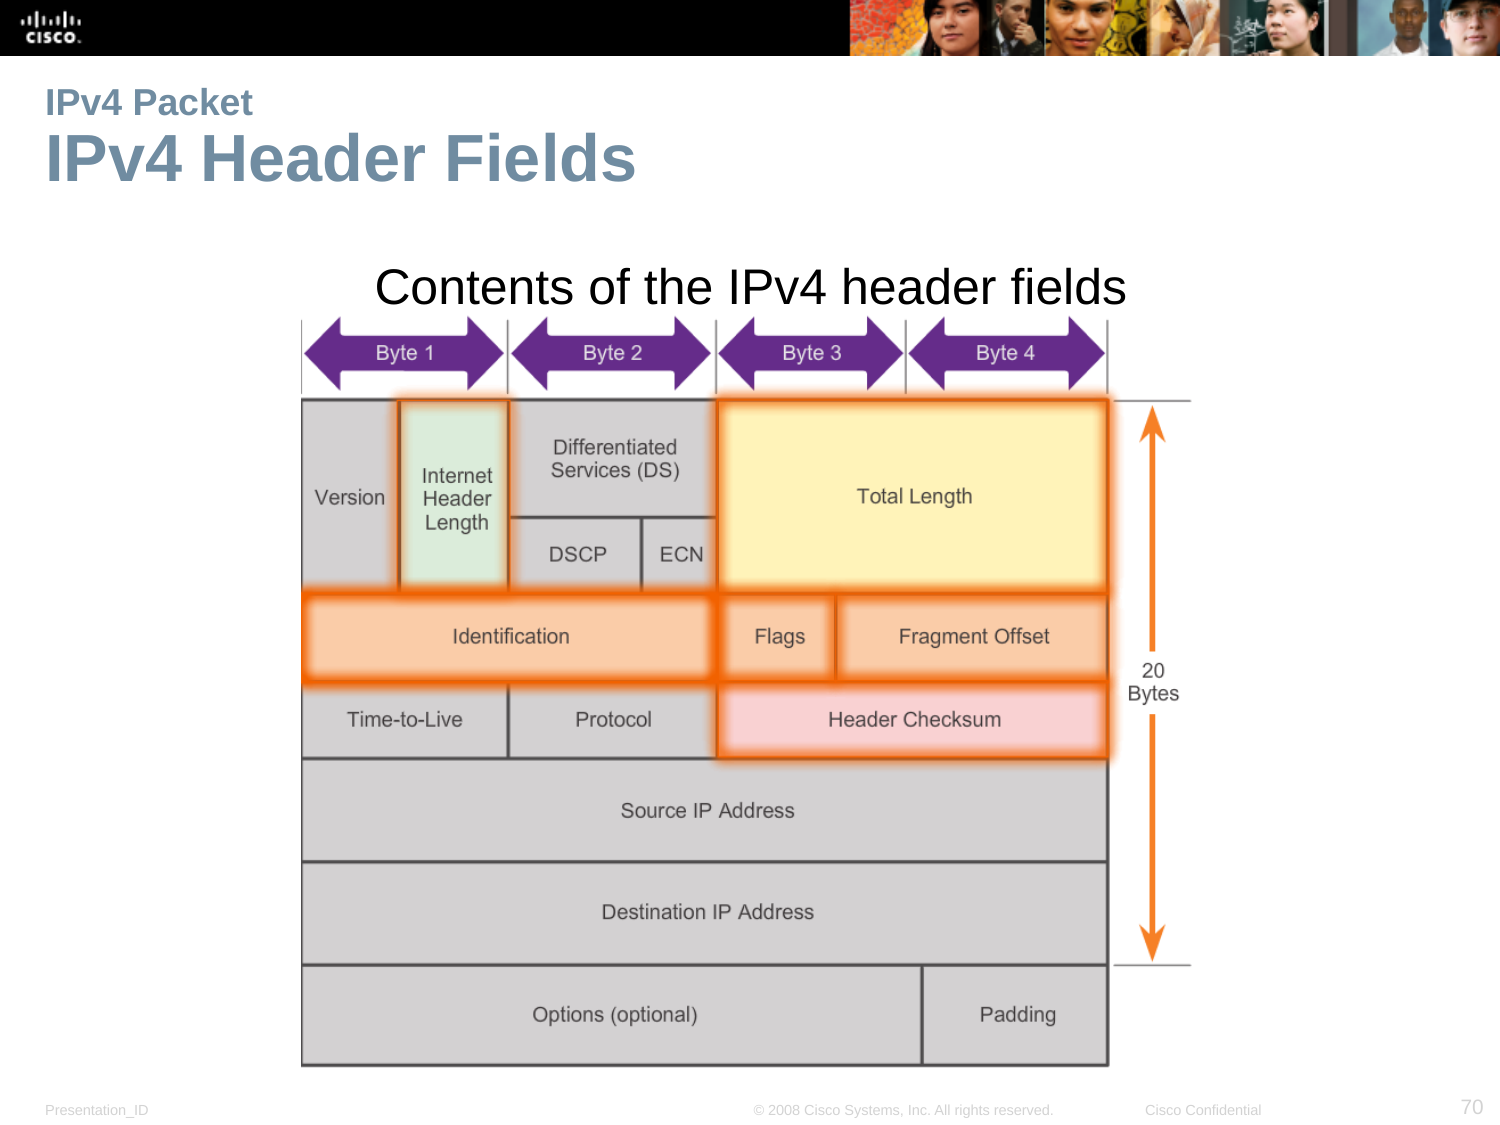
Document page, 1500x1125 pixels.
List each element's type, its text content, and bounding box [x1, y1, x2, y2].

list Contents of the IPv4 header fields [34, 252, 1468, 1061]
picture [300, 310, 1202, 1073]
picture [0, 0, 1500, 56]
title IPv4 Packet IPv4 Header Fields [31, 64, 1471, 203]
